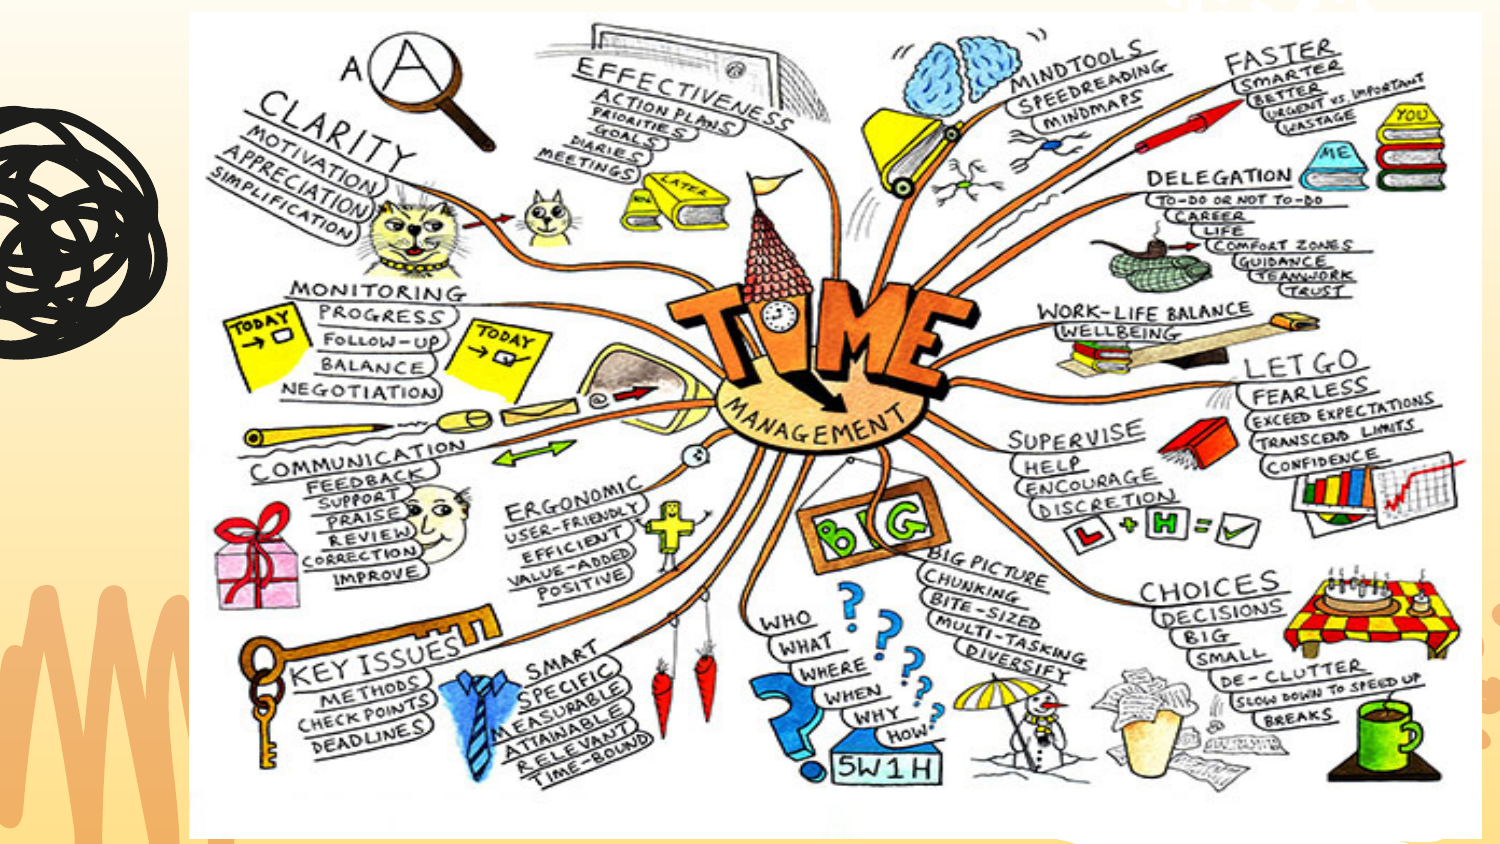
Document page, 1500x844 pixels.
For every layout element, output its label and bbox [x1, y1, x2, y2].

picture [189, 12, 1482, 839]
